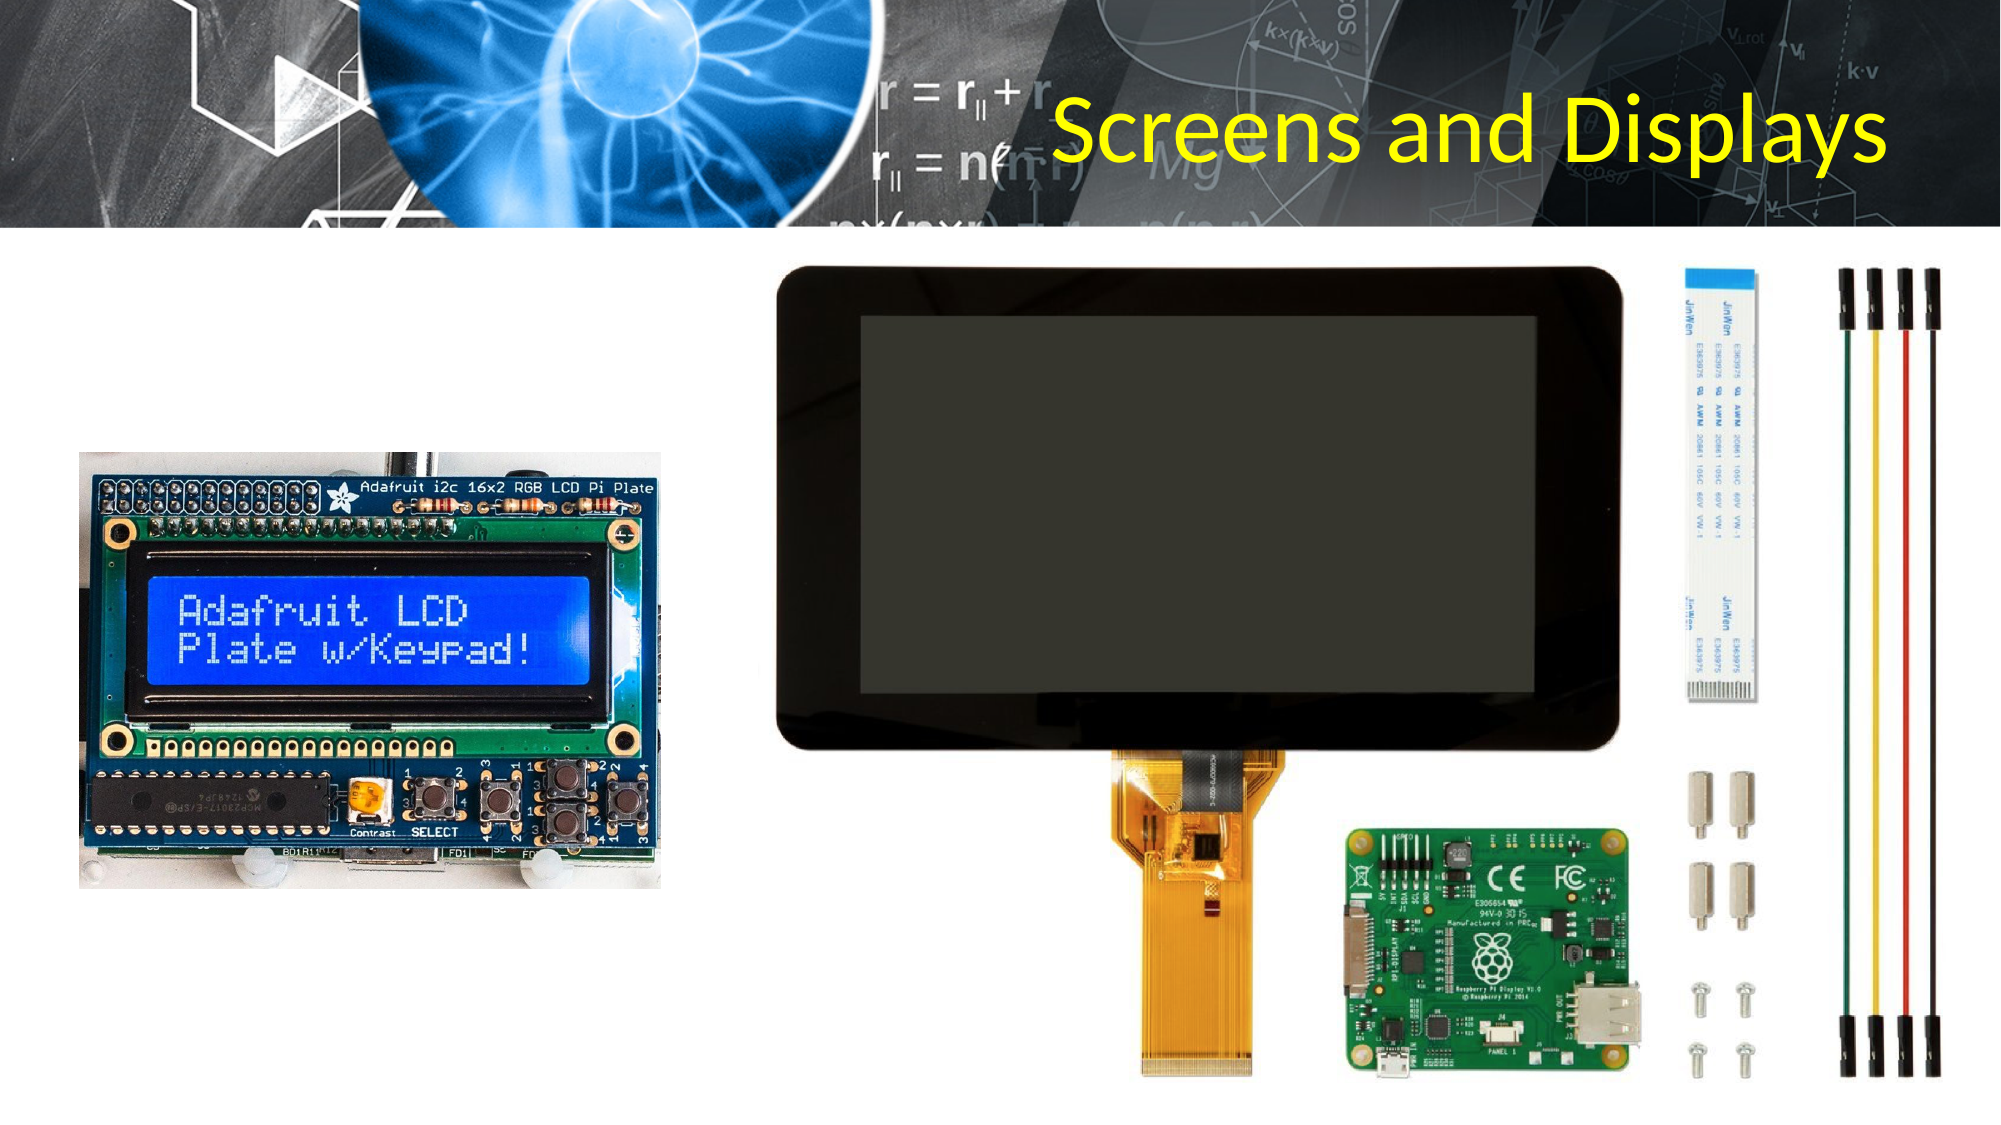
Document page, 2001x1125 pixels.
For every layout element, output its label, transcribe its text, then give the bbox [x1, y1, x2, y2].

title Screens and Displays [98, 39, 1905, 207]
picture [0, 0, 2001, 1125]
